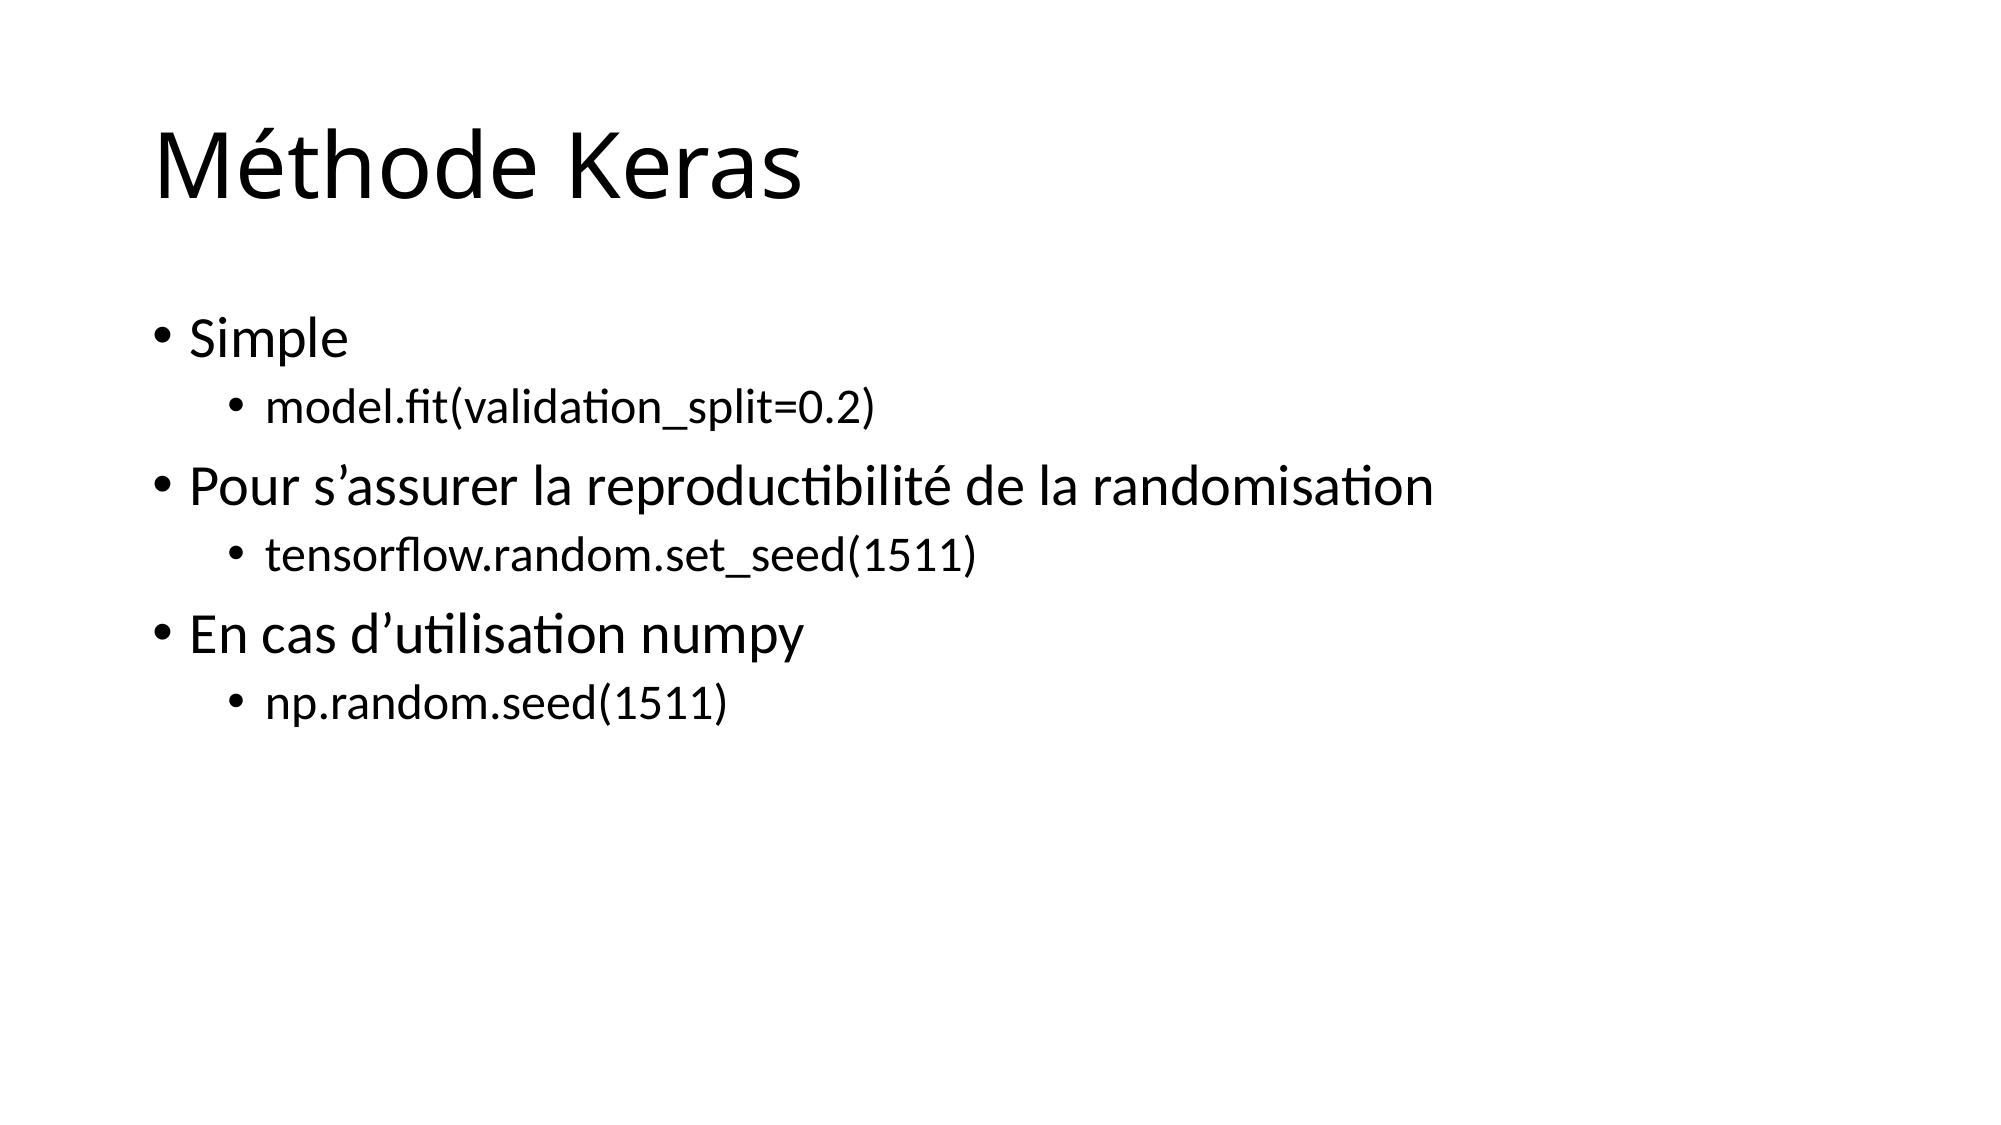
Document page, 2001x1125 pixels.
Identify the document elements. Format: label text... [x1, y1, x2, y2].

list Simple model.fit(validation_split=0.2) Pour s’assurer la reproductibilité de la randomisation tensorflow.random.set_seed(1511) En cas d’utilisation numpy np.random.seed(1511) [137, 299, 1863, 1014]
title Méthode Keras [137, 59, 1863, 278]
